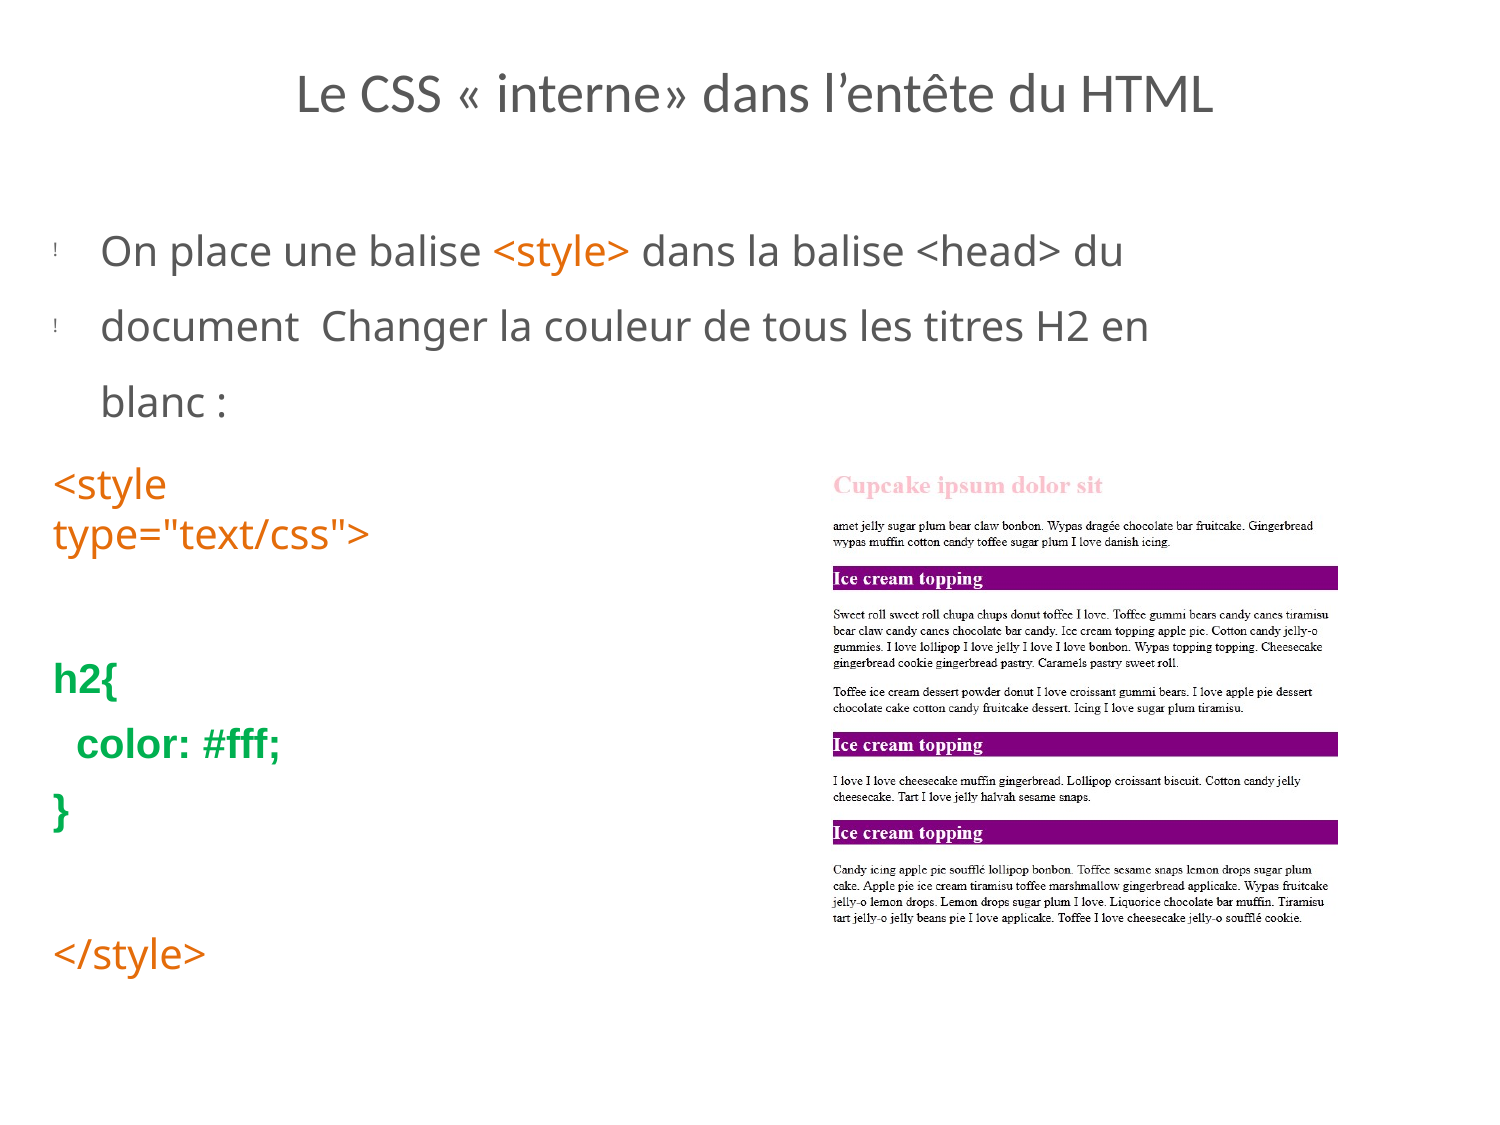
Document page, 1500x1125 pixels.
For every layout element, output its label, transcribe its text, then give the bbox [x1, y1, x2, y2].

text_box ! [51, 236, 67, 261]
text_box ! [51, 312, 67, 337]
text_box On place une balise <style> dans la balise <head> du document Changer la couleur de tous les titres H2 en blanc : [98, 197, 1287, 426]
text_box <style type="text/css"> h2{ color: #fff; } </style> [51, 455, 475, 978]
title Le CSS « interne» dans l’entête du HTML [200, 0, 1309, 184]
picture [831, 476, 1338, 924]
